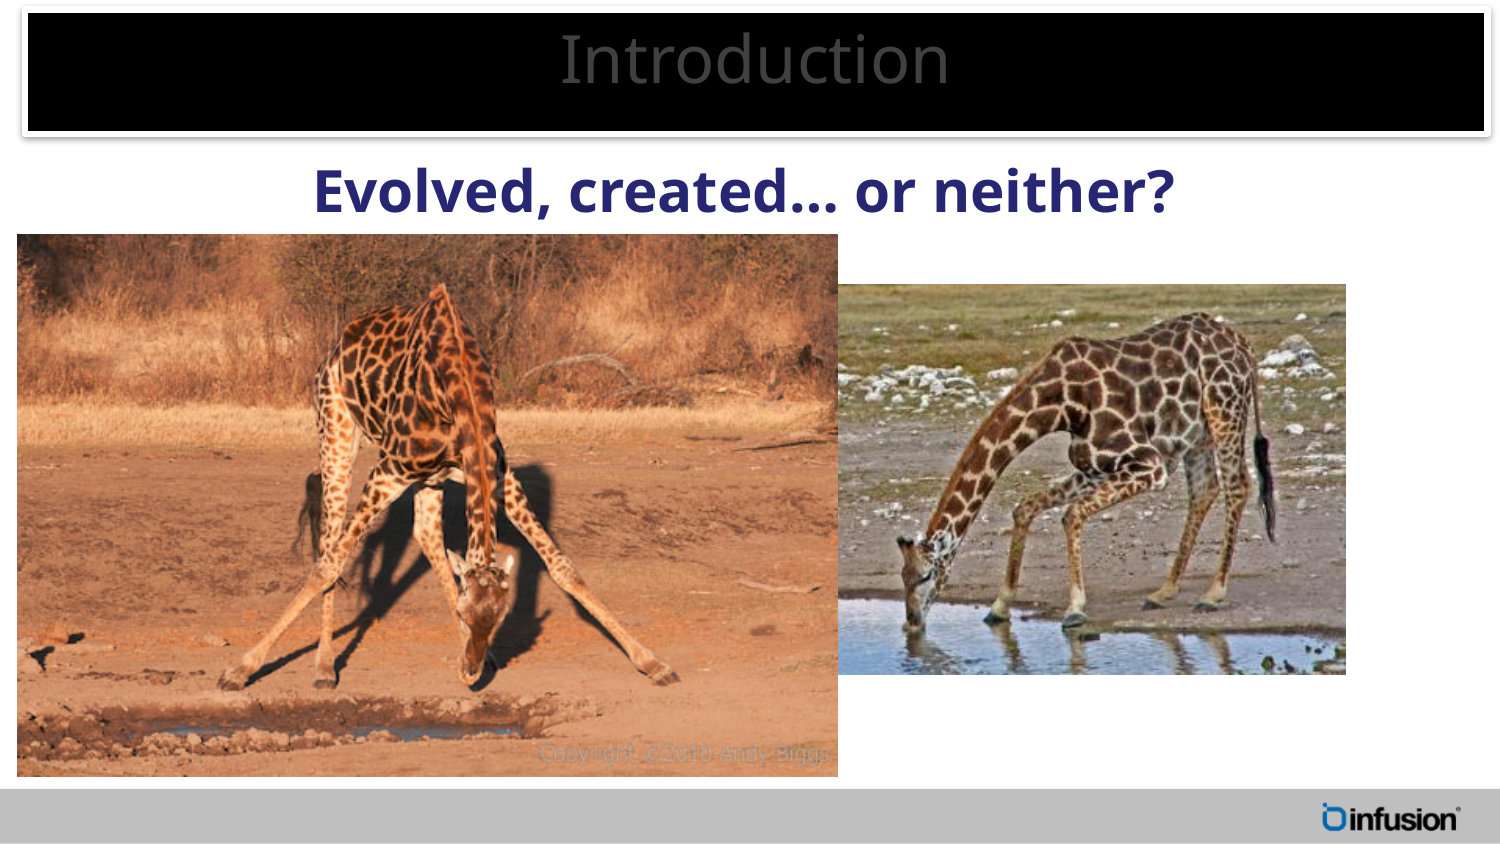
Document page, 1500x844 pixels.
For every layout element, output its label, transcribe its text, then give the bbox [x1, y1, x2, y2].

picture [16, 234, 1346, 777]
text_box Evolved, created… or neither? [37, 146, 1450, 235]
text_box Introduction [22, 6, 1491, 137]
picture [1312, 799, 1471, 834]
